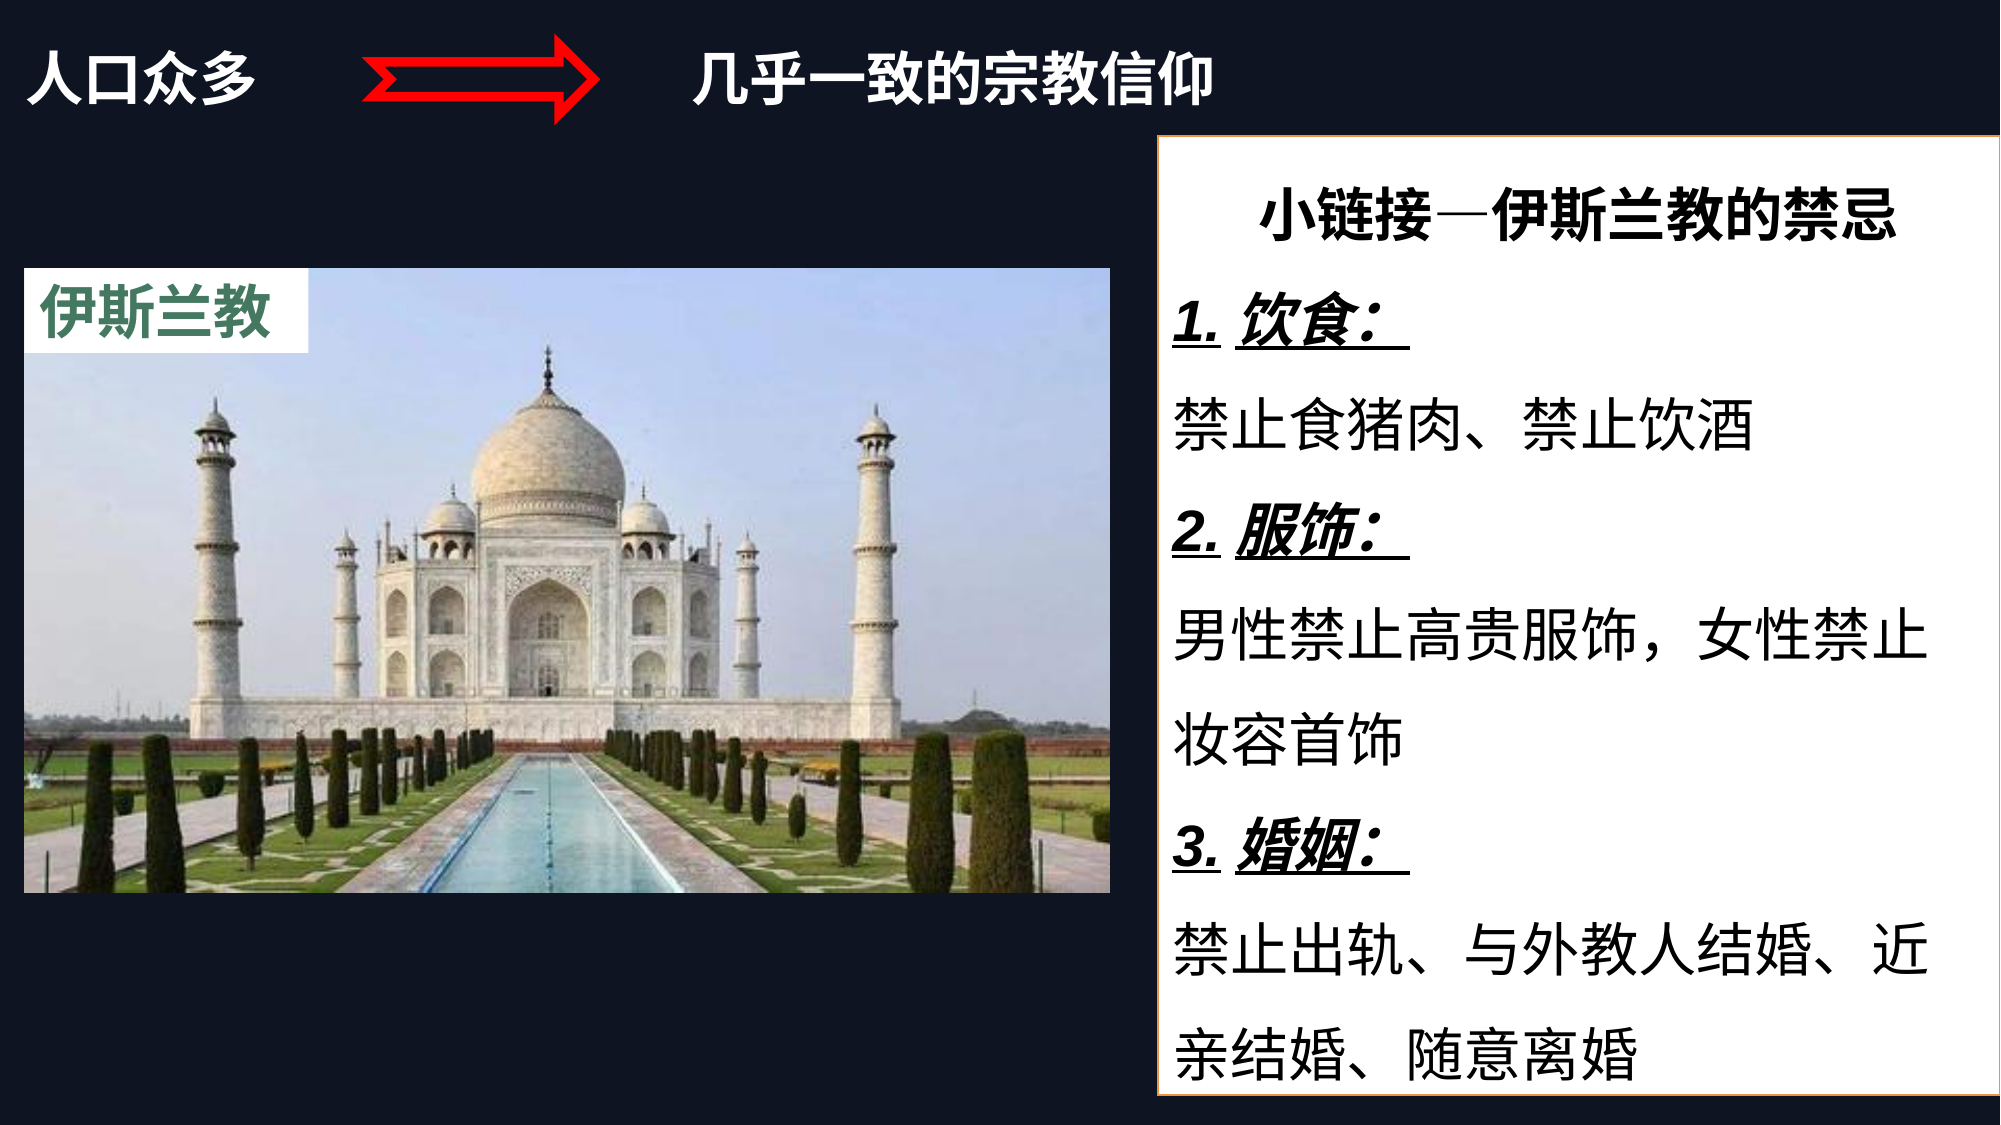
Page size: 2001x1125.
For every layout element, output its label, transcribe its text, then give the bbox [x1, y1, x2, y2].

text_box 人口众多 [10, 0, 332, 120]
text_box [370, 42, 596, 117]
text_box 小链接—伊斯兰教的禁忌 1.饮食： 禁止食猪肉、禁止饮酒 2.服饰： 男性禁止高贵服饰，女性禁止妆容首饰 3.婚姻： 禁止出轨、与外教人结婚、近亲结婚、随意离婚 [1157, 135, 2000, 1096]
text_box 几乎一致的宗教信仰 [676, 0, 1369, 120]
picture [24, 268, 1110, 894]
